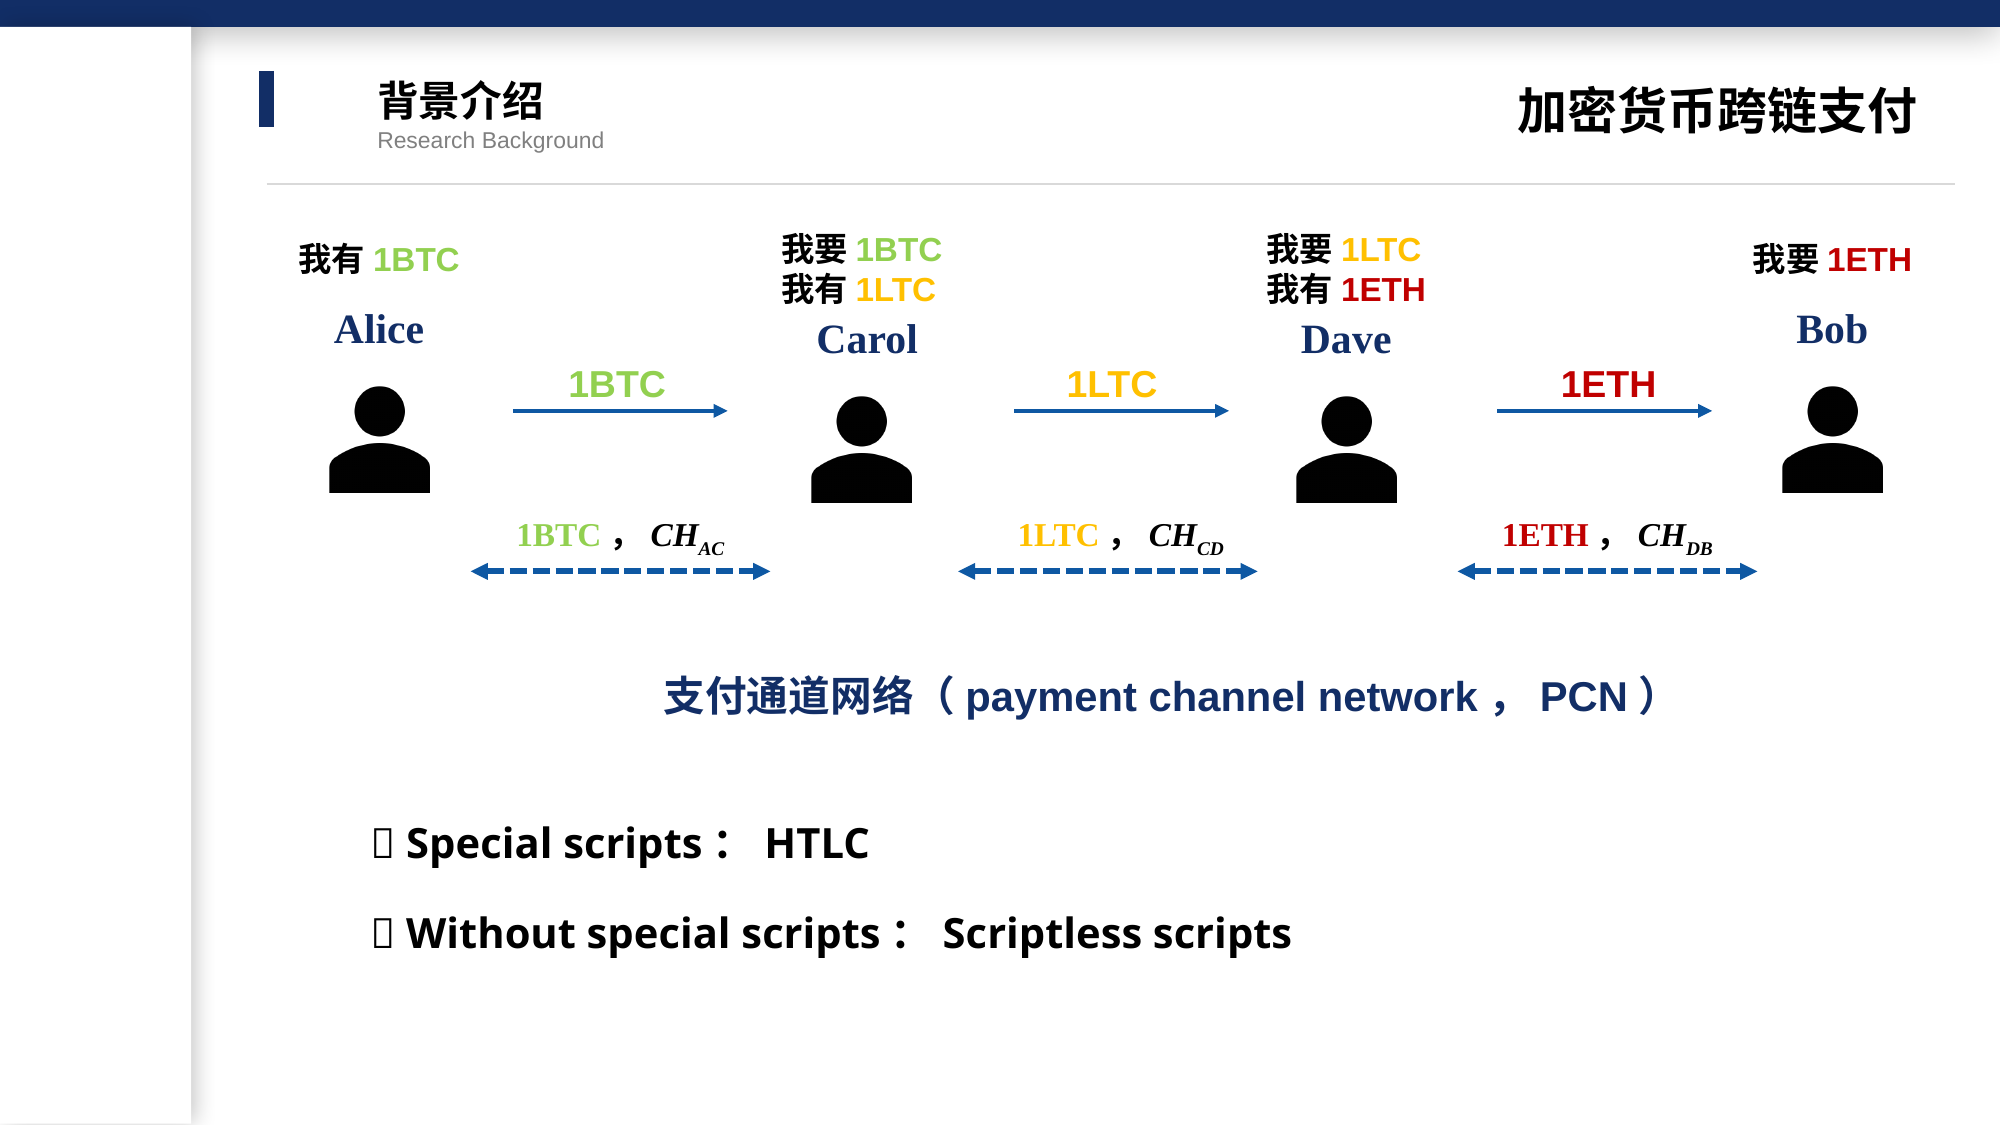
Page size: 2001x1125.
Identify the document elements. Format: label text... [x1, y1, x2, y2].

text_box 加密货币跨链支付 [600, 42, 1933, 147]
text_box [770, 221, 954, 525]
text_box 1ETH [1546, 352, 1672, 410]
text_box  Special scripts：HTLC [355, 809, 1253, 875]
text_box 1ETH，CHDB [1487, 506, 1728, 567]
text_box [0, 0, 2000, 28]
text_box 1LTC [1051, 352, 1173, 410]
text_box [1739, 231, 1926, 515]
text_box 1BTC [553, 352, 681, 410]
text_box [1252, 221, 1440, 525]
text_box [287, 231, 471, 515]
text_box [0, 26, 192, 1125]
text_box  Without special scripts：Scriptless scripts [355, 899, 1324, 964]
text_box 1LTC，CHCD [1002, 506, 1239, 567]
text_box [362, 67, 794, 159]
text_box 支付通道网络（payment channel network，PCN） [648, 662, 1695, 728]
text_box 1BTC，CHAC [501, 506, 739, 567]
